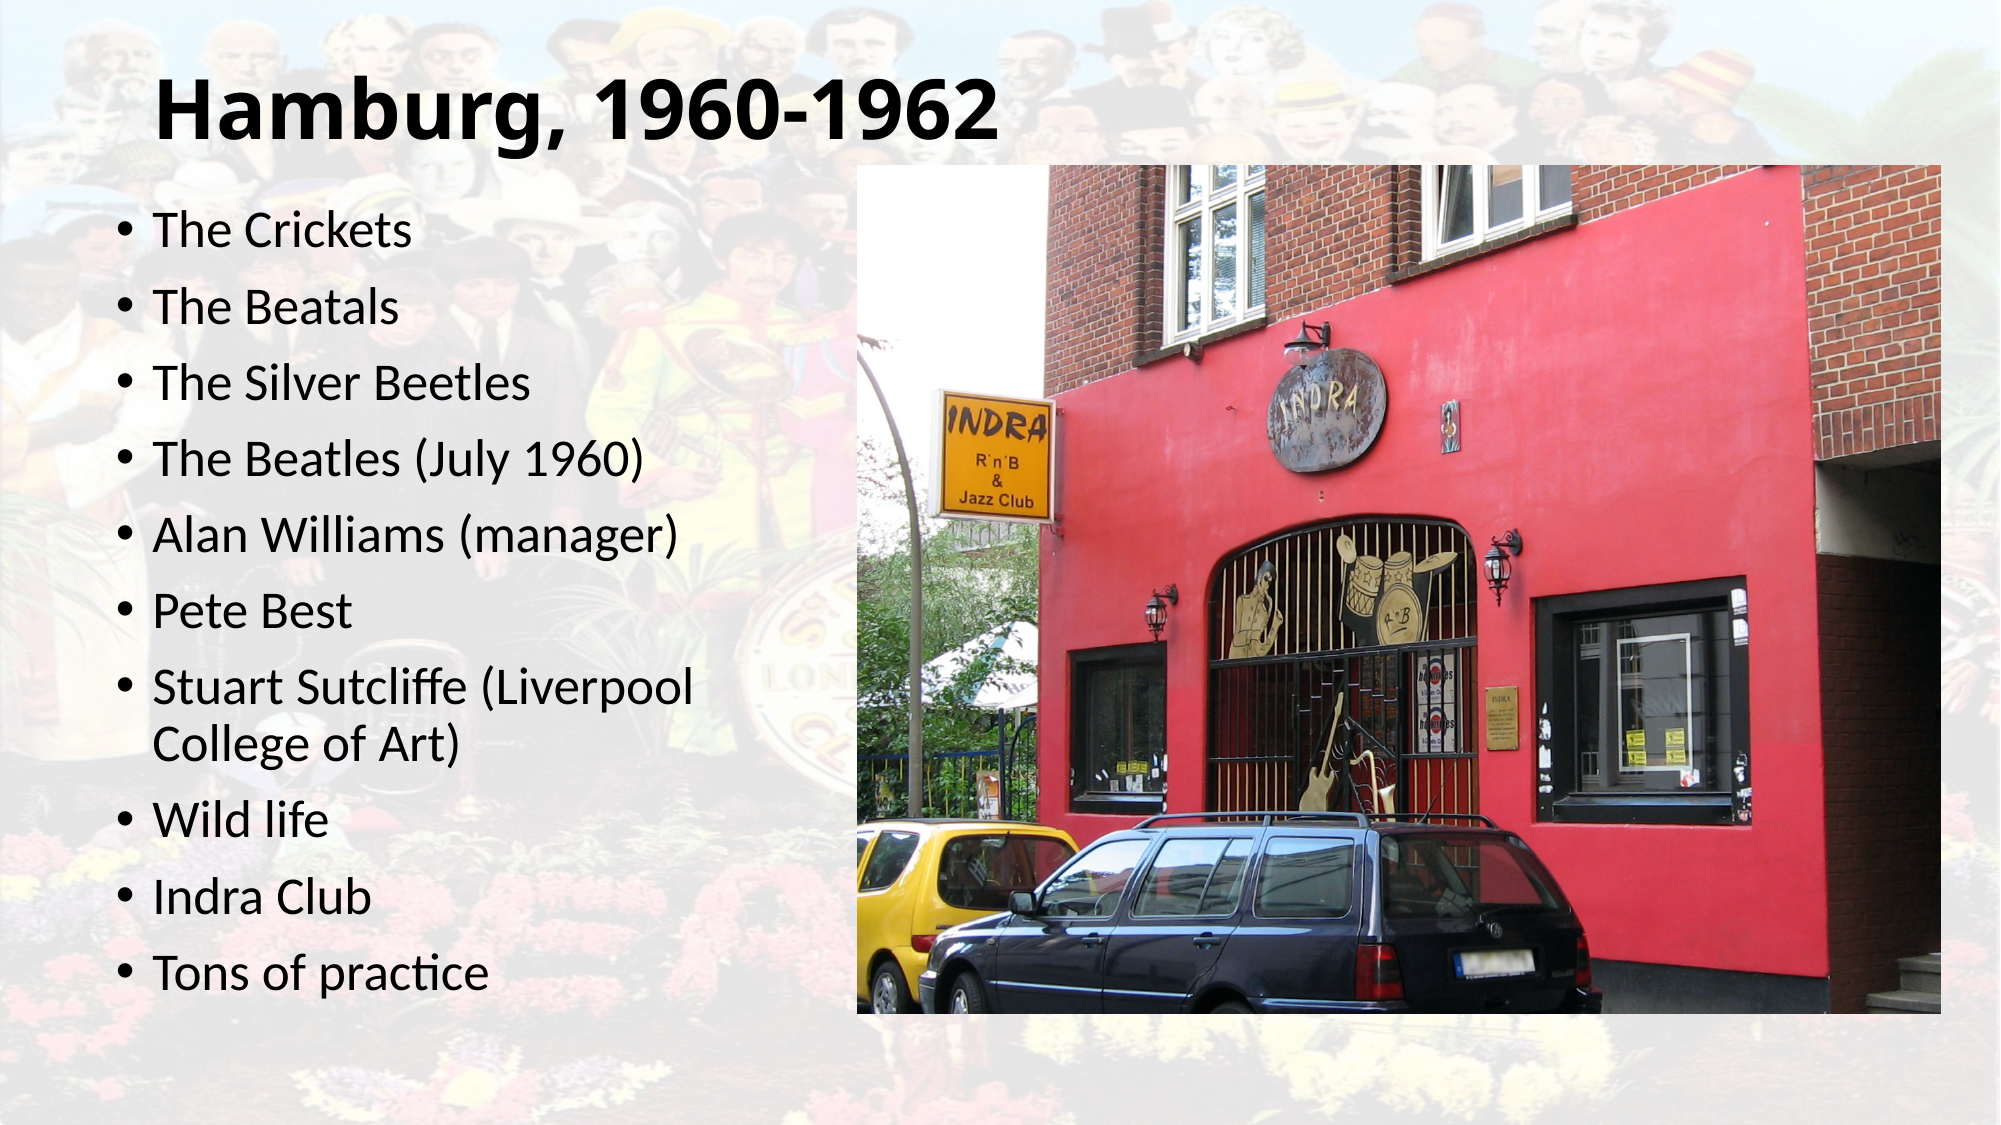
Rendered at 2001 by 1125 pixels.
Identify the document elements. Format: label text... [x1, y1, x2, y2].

list The Crickets The Beatals The Silver Beetles The Beatles (July 1960) Alan Williams (manager) Pete Best Stuart Sutcliffe (Liverpool College of Art) Wild life Indra Club Tons of practice [100, 194, 811, 1014]
picture [856, 165, 1941, 1014]
title Hamburg, 1960-1962 [137, 59, 1863, 166]
